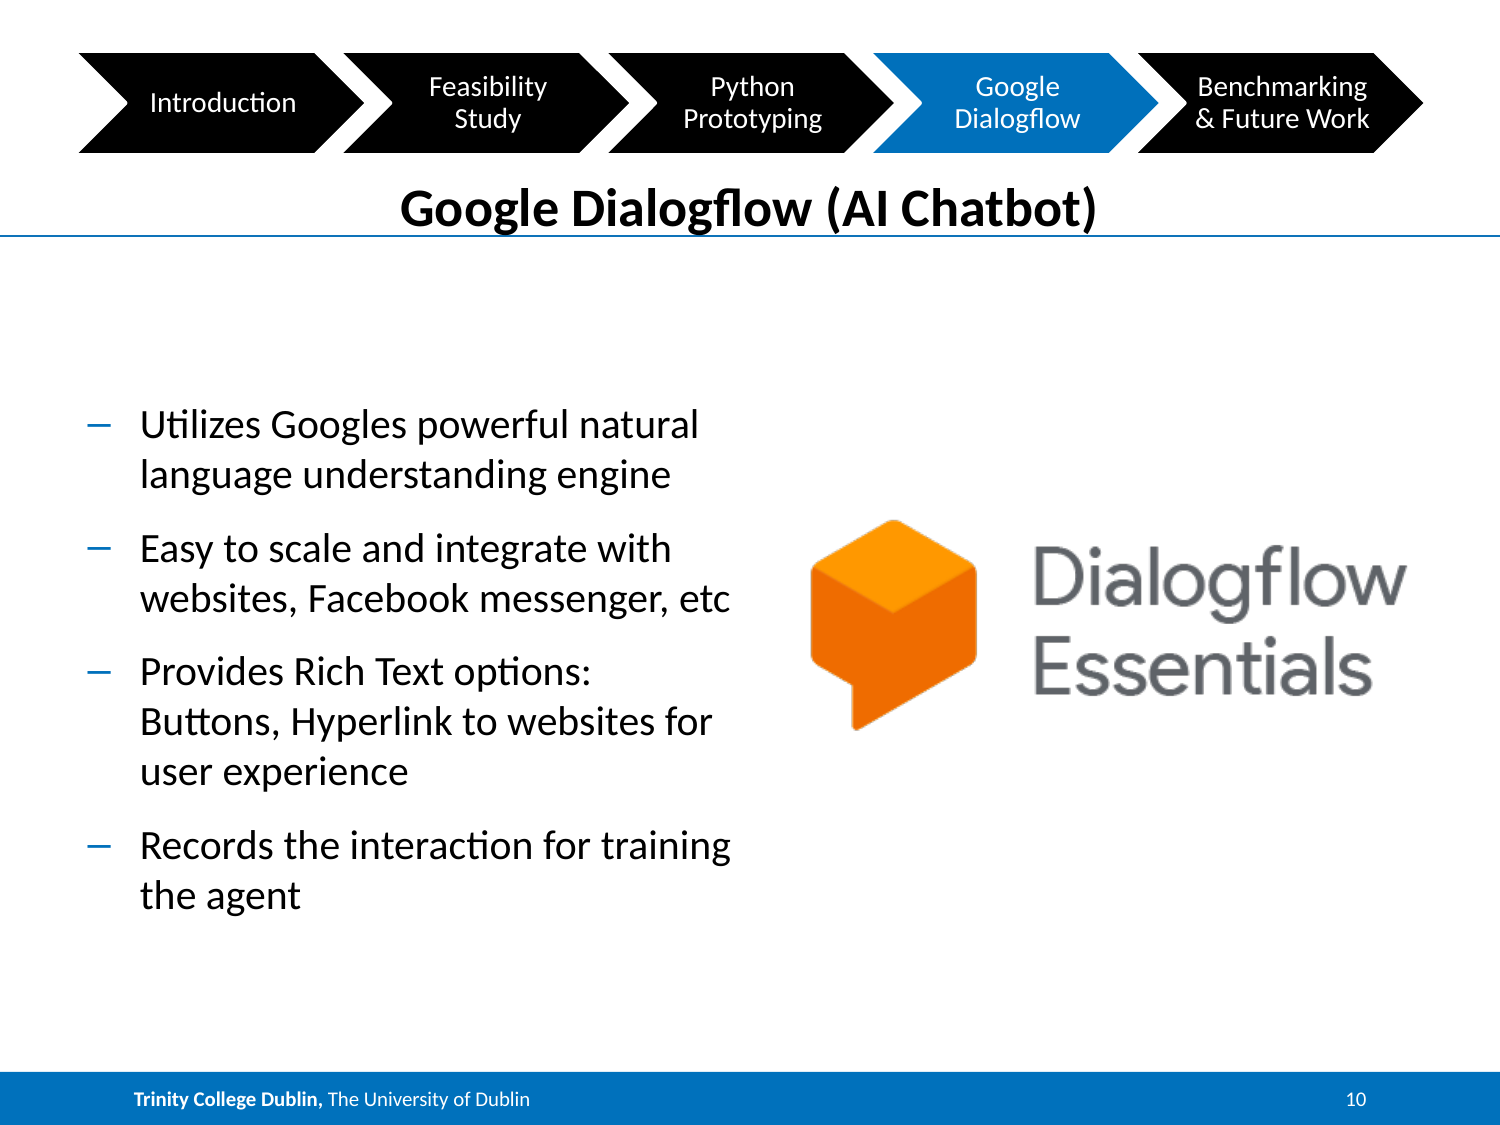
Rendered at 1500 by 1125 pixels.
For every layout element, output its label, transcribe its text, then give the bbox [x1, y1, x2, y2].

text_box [72, 50, 1428, 156]
picture [779, 510, 1415, 740]
text_box Utilizes Googles powerful natural language understanding engine Easy to scale and integrate with websites, Facebook messenger, etc Provides Rich Text options: Buttons, Hyperlink to websites for user experience Records the interaction for training the agent [72, 389, 750, 981]
title Google Dialogflow (AI Chatbot) [134, 164, 1366, 237]
